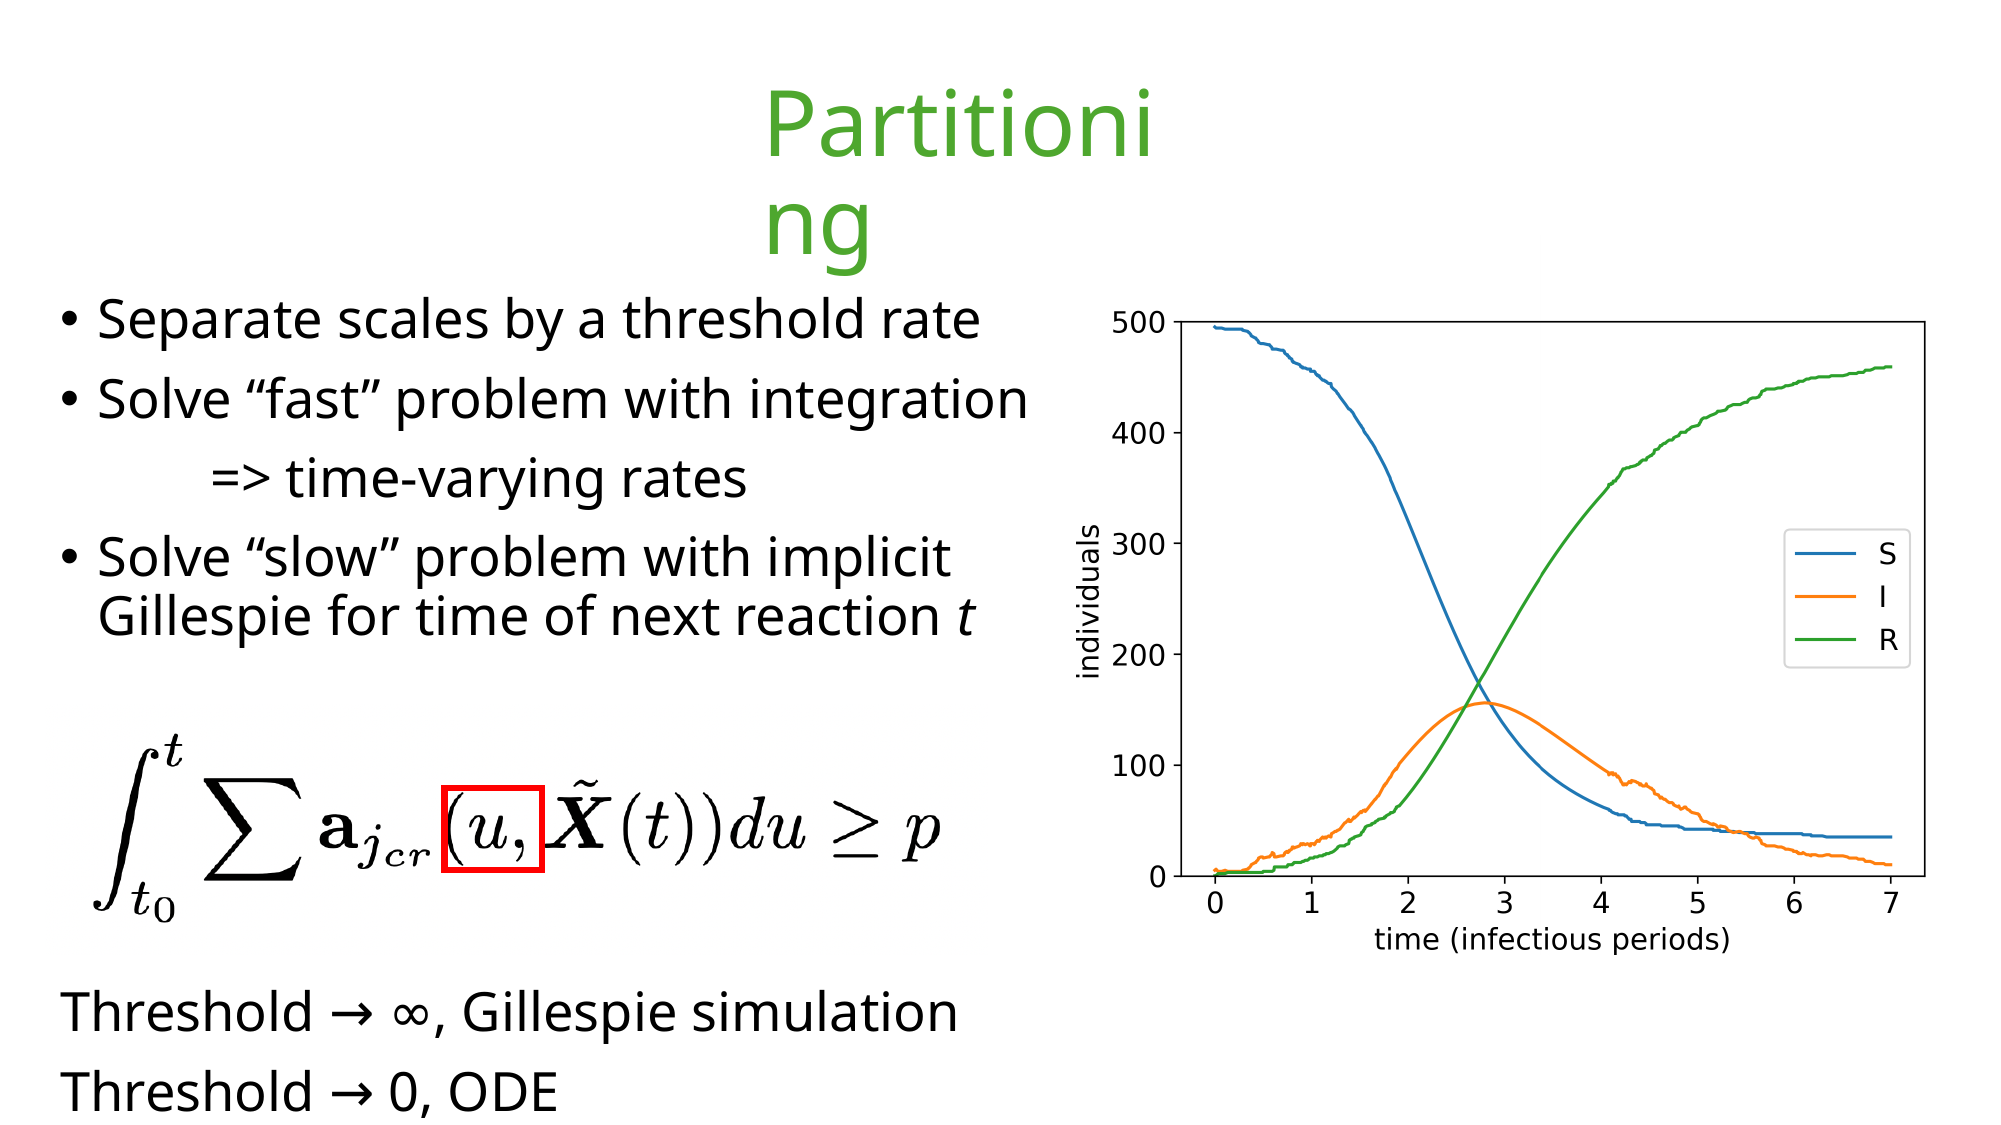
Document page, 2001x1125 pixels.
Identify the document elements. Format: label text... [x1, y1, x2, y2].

picture [44, 703, 989, 956]
picture [1060, 235, 2000, 956]
list Separate scales by a threshold rate Solve “fast” problem with integration => time-varying rates Solve “slow” problem with implicit Gillespie for time of next reaction t Threshold → ∞, Gillespie simulation Threshold → 0, ODE [45, 284, 1096, 1125]
title Partitioning [747, 67, 1220, 284]
